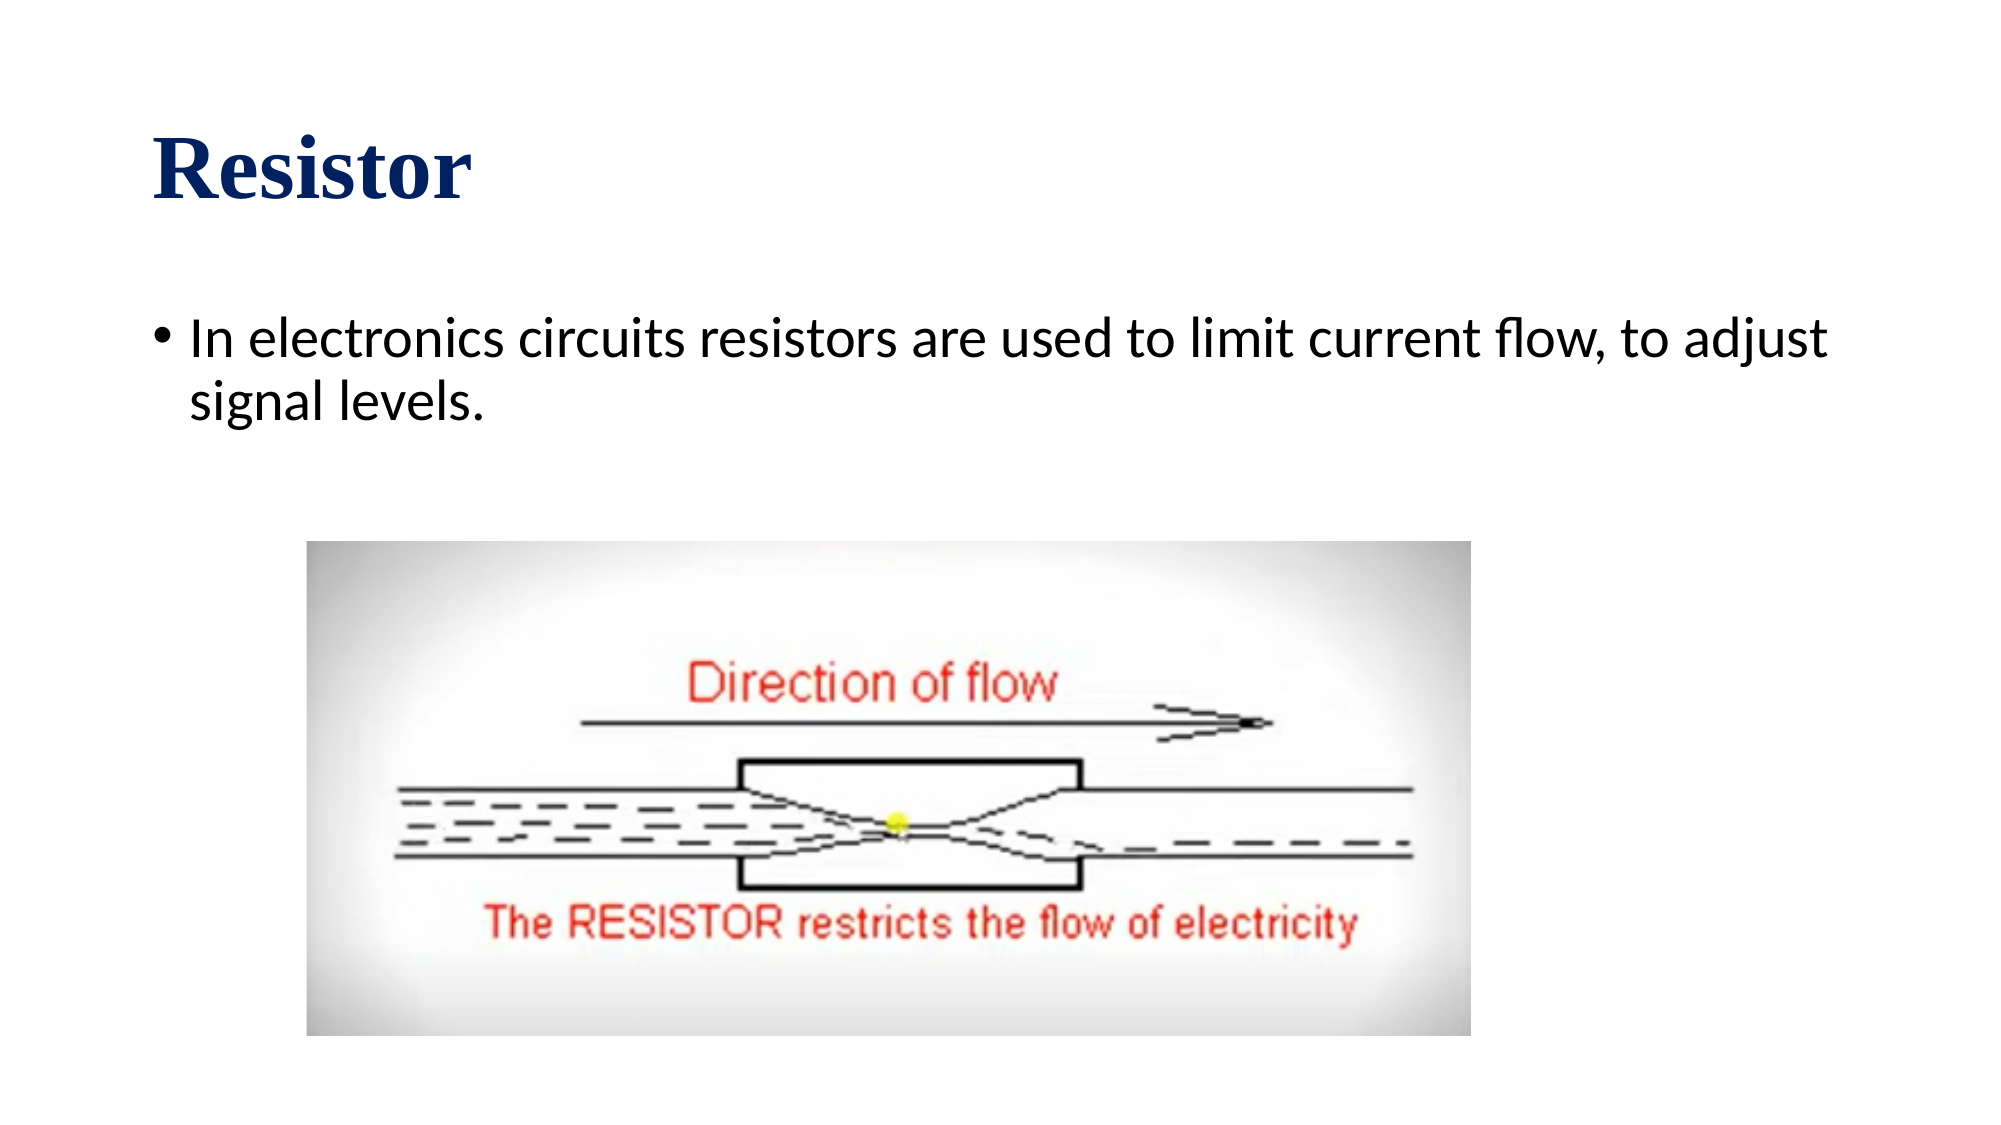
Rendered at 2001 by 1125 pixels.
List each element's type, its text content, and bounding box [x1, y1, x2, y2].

list In electronics circuits resistors are used to limit current flow, to adjust signal levels. [137, 299, 1894, 1014]
picture [306, 541, 1471, 1036]
title Resistor [137, 59, 1863, 278]
